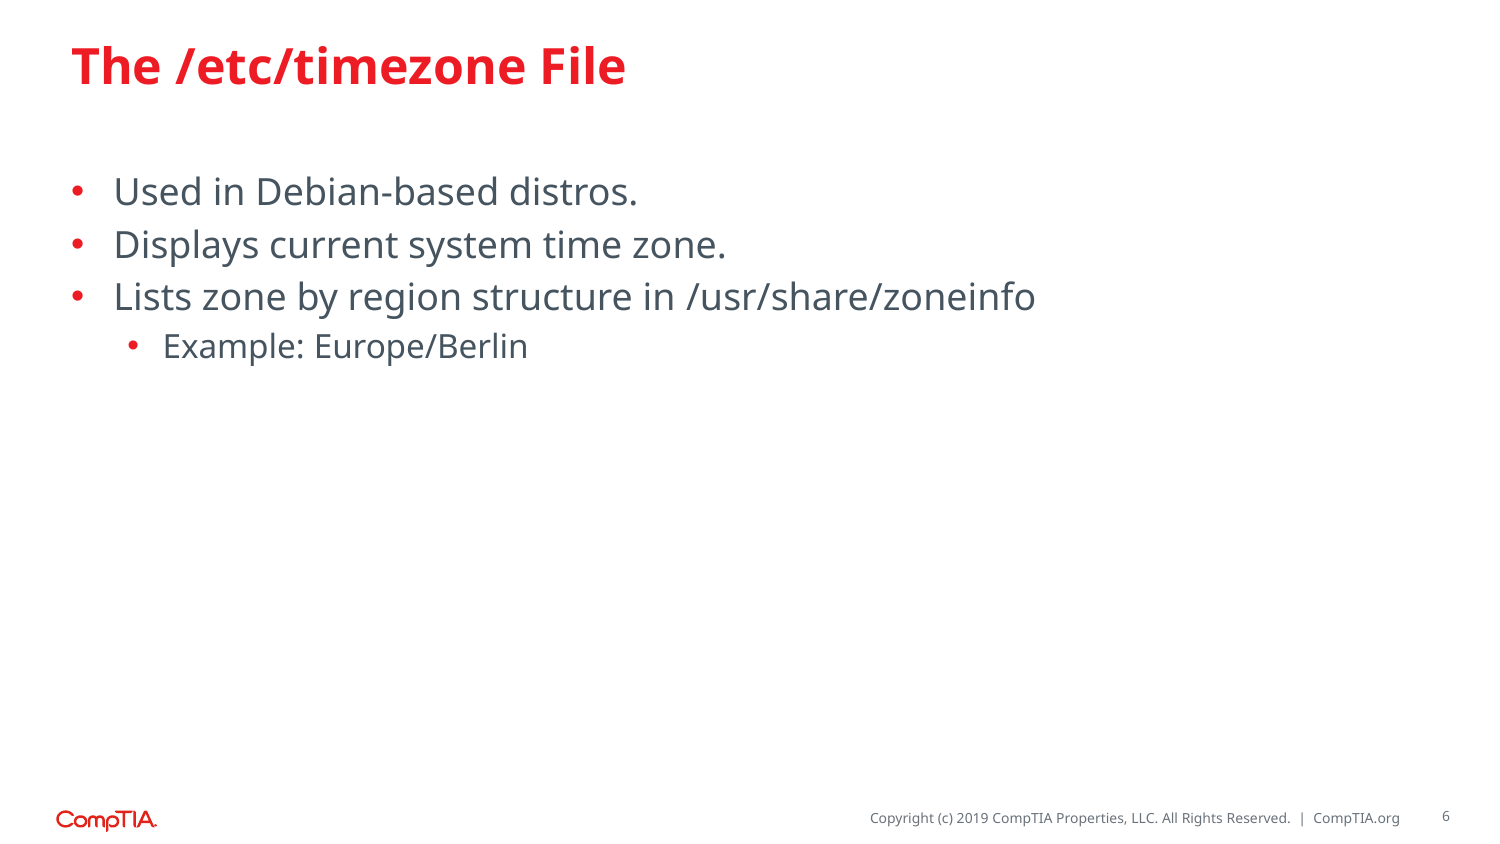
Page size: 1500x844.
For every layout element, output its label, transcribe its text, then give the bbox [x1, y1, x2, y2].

list Used in Debian-based distros. Displays current system time zone. Lists zone by region structure in /usr/share/zoneinfo Example: Europe/Berlin [56, 160, 1444, 746]
slide_number 6 [1407, 800, 1450, 835]
title The /etc/timezone File [56, 12, 1444, 117]
